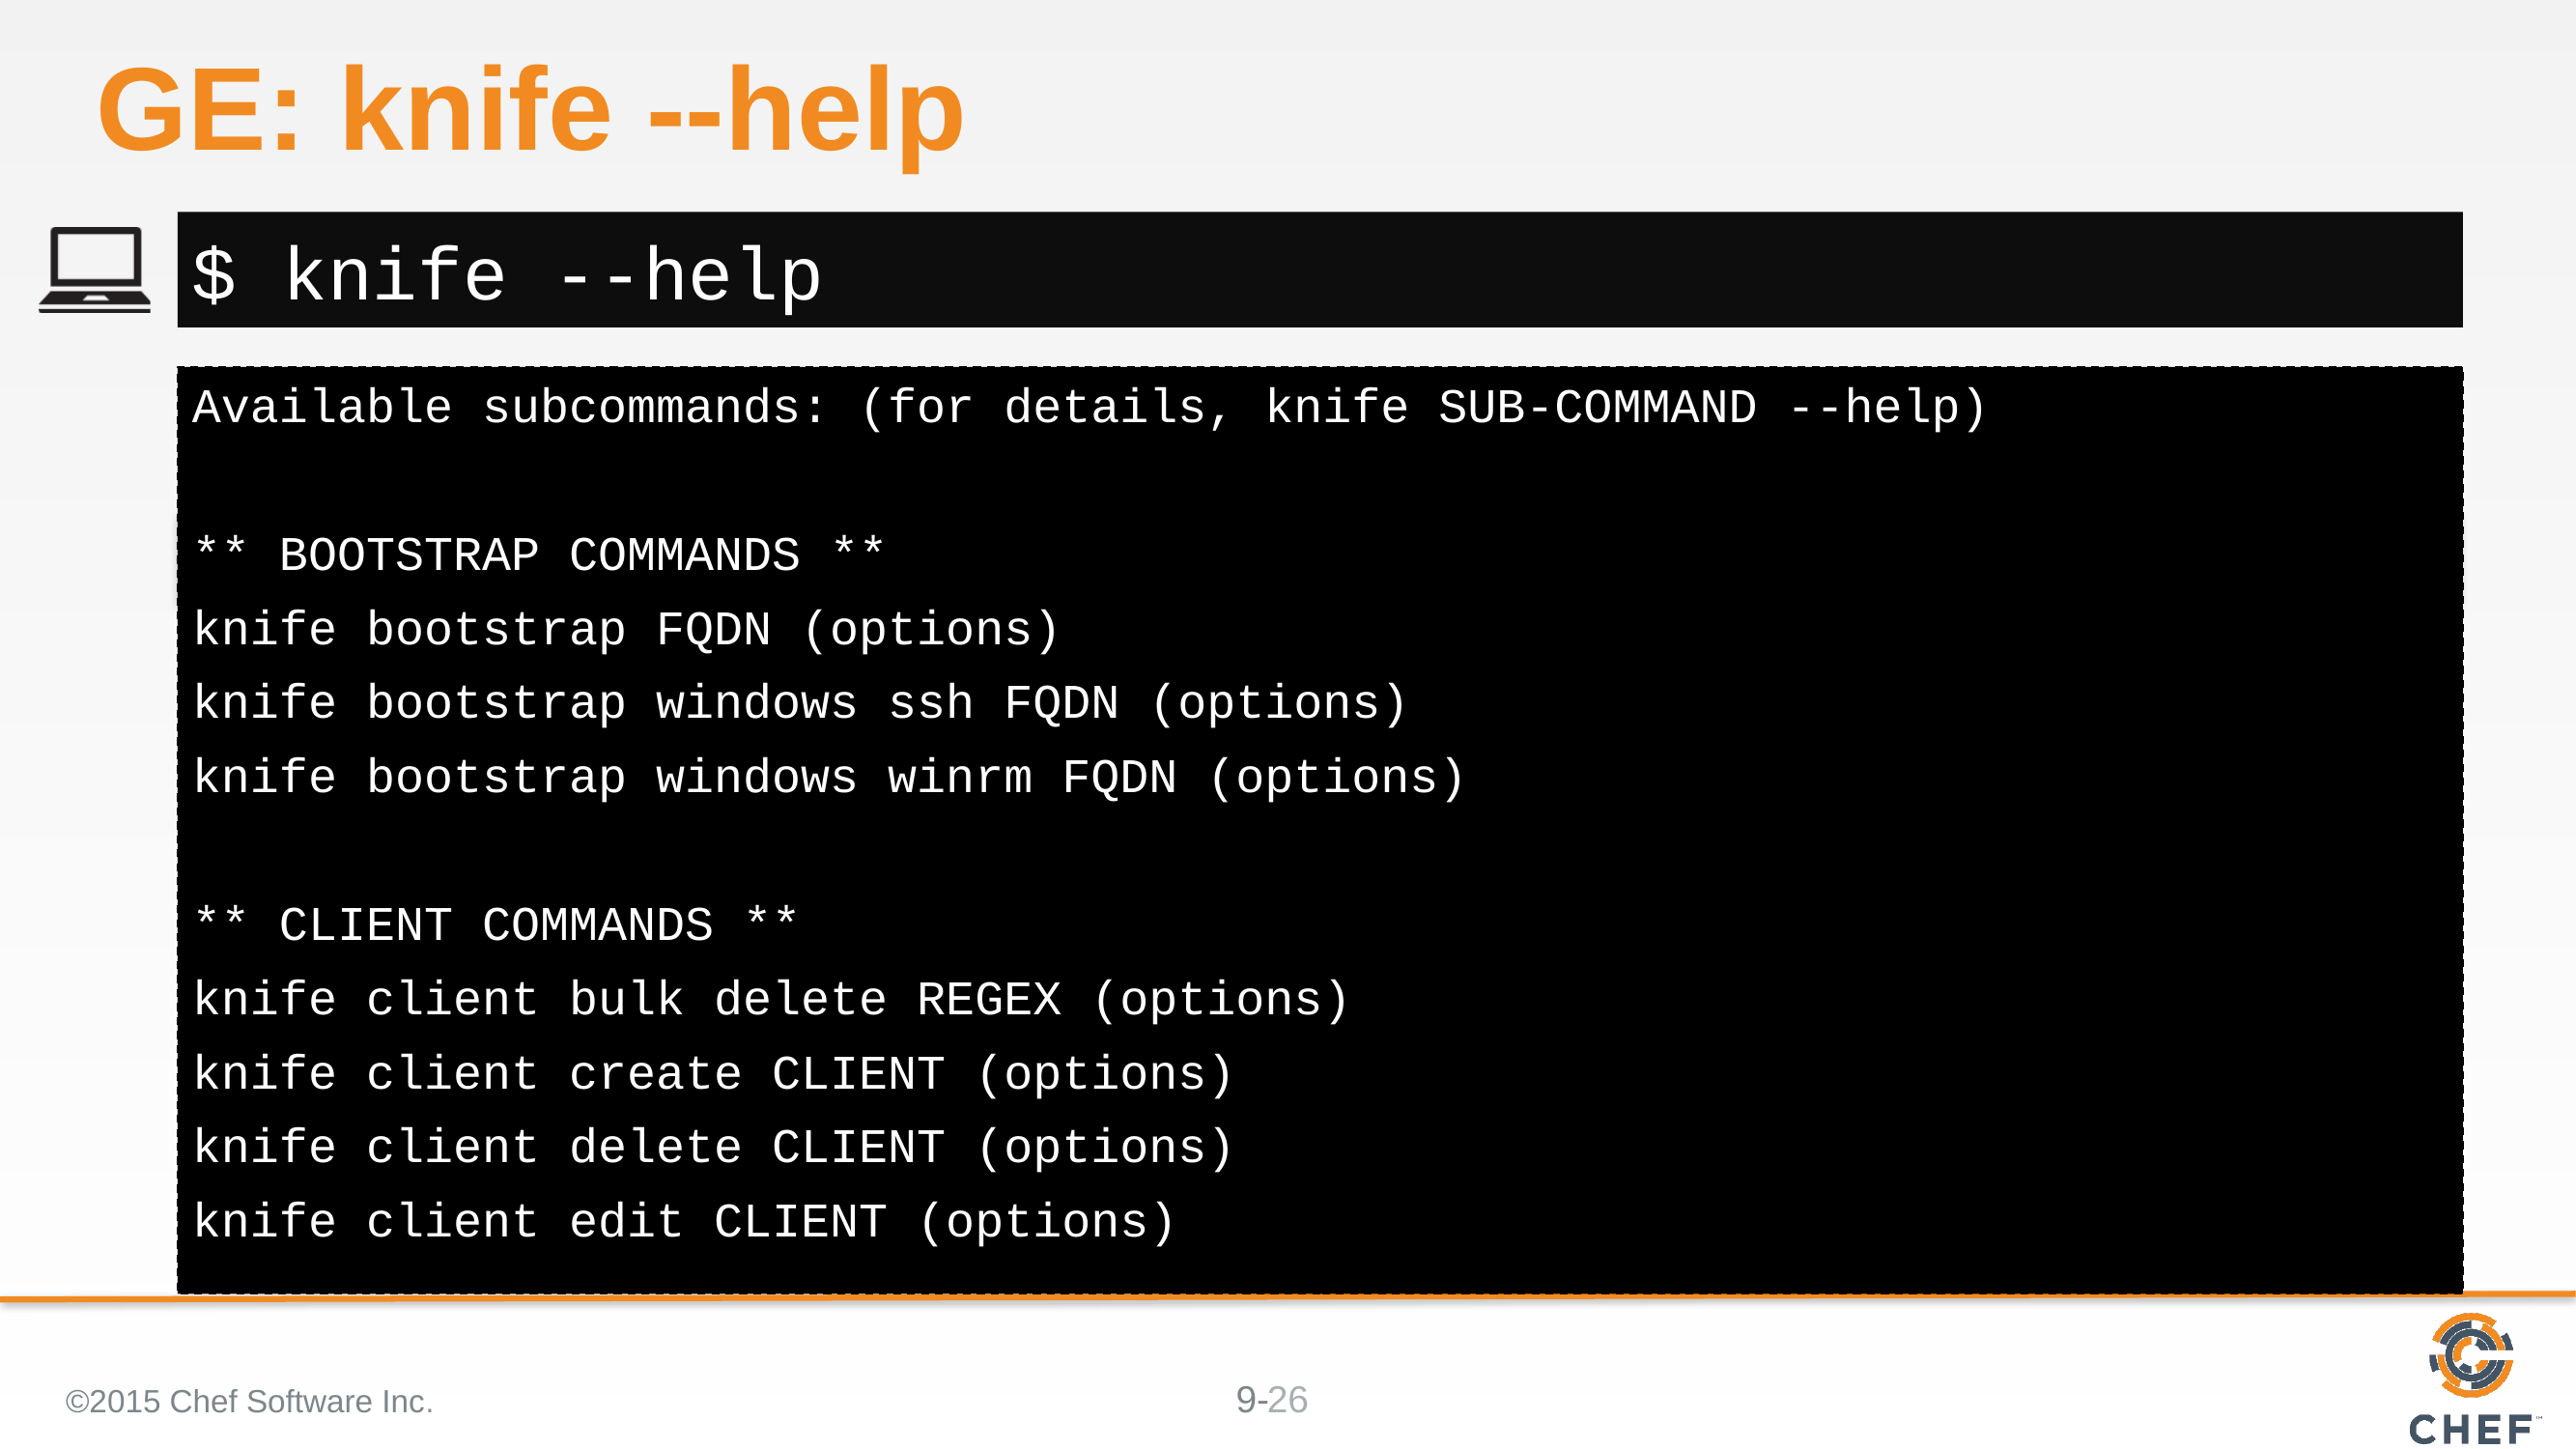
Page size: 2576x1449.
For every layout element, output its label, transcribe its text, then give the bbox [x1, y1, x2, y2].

list Available subcommands: (for details, knife SUB-COMMAND --help) ** BOOTSTRAP COMMANDS ** knife bootstrap FQDN (options) knife bootstrap windows ssh FQDN (options) knife bootstrap windows winrm FQDN (options) ** CLIENT COMMANDS ** knife client bulk delete REGEX (options) knife client create CLIENT (options) knife client delete CLIENT (options) knife client edit CLIENT (options) [177, 366, 2464, 1294]
footer ©2015 Chef Software Inc. [51, 1359, 952, 1440]
title GE: knife --help [96, 48, 2463, 180]
list $ knife --help [177, 212, 2463, 327]
slide_number 26 [998, 1359, 1578, 1437]
picture [2399, 1297, 2550, 1449]
